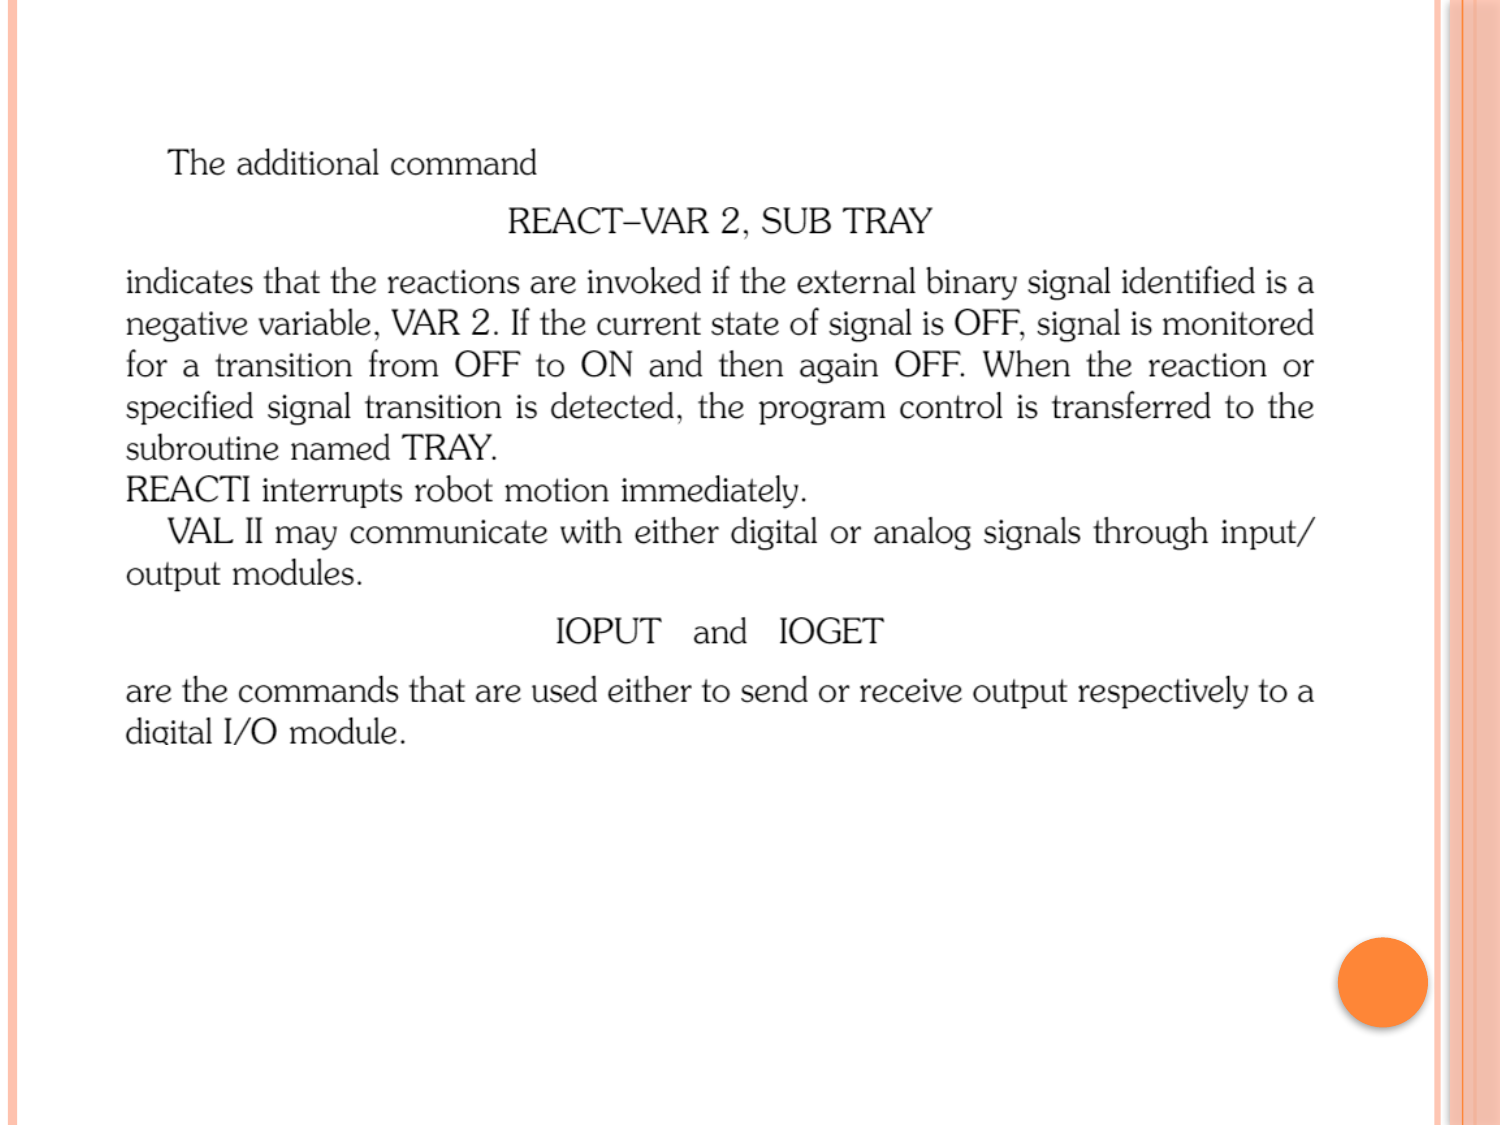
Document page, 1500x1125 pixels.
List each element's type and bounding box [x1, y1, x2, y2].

picture [86, 136, 1376, 746]
